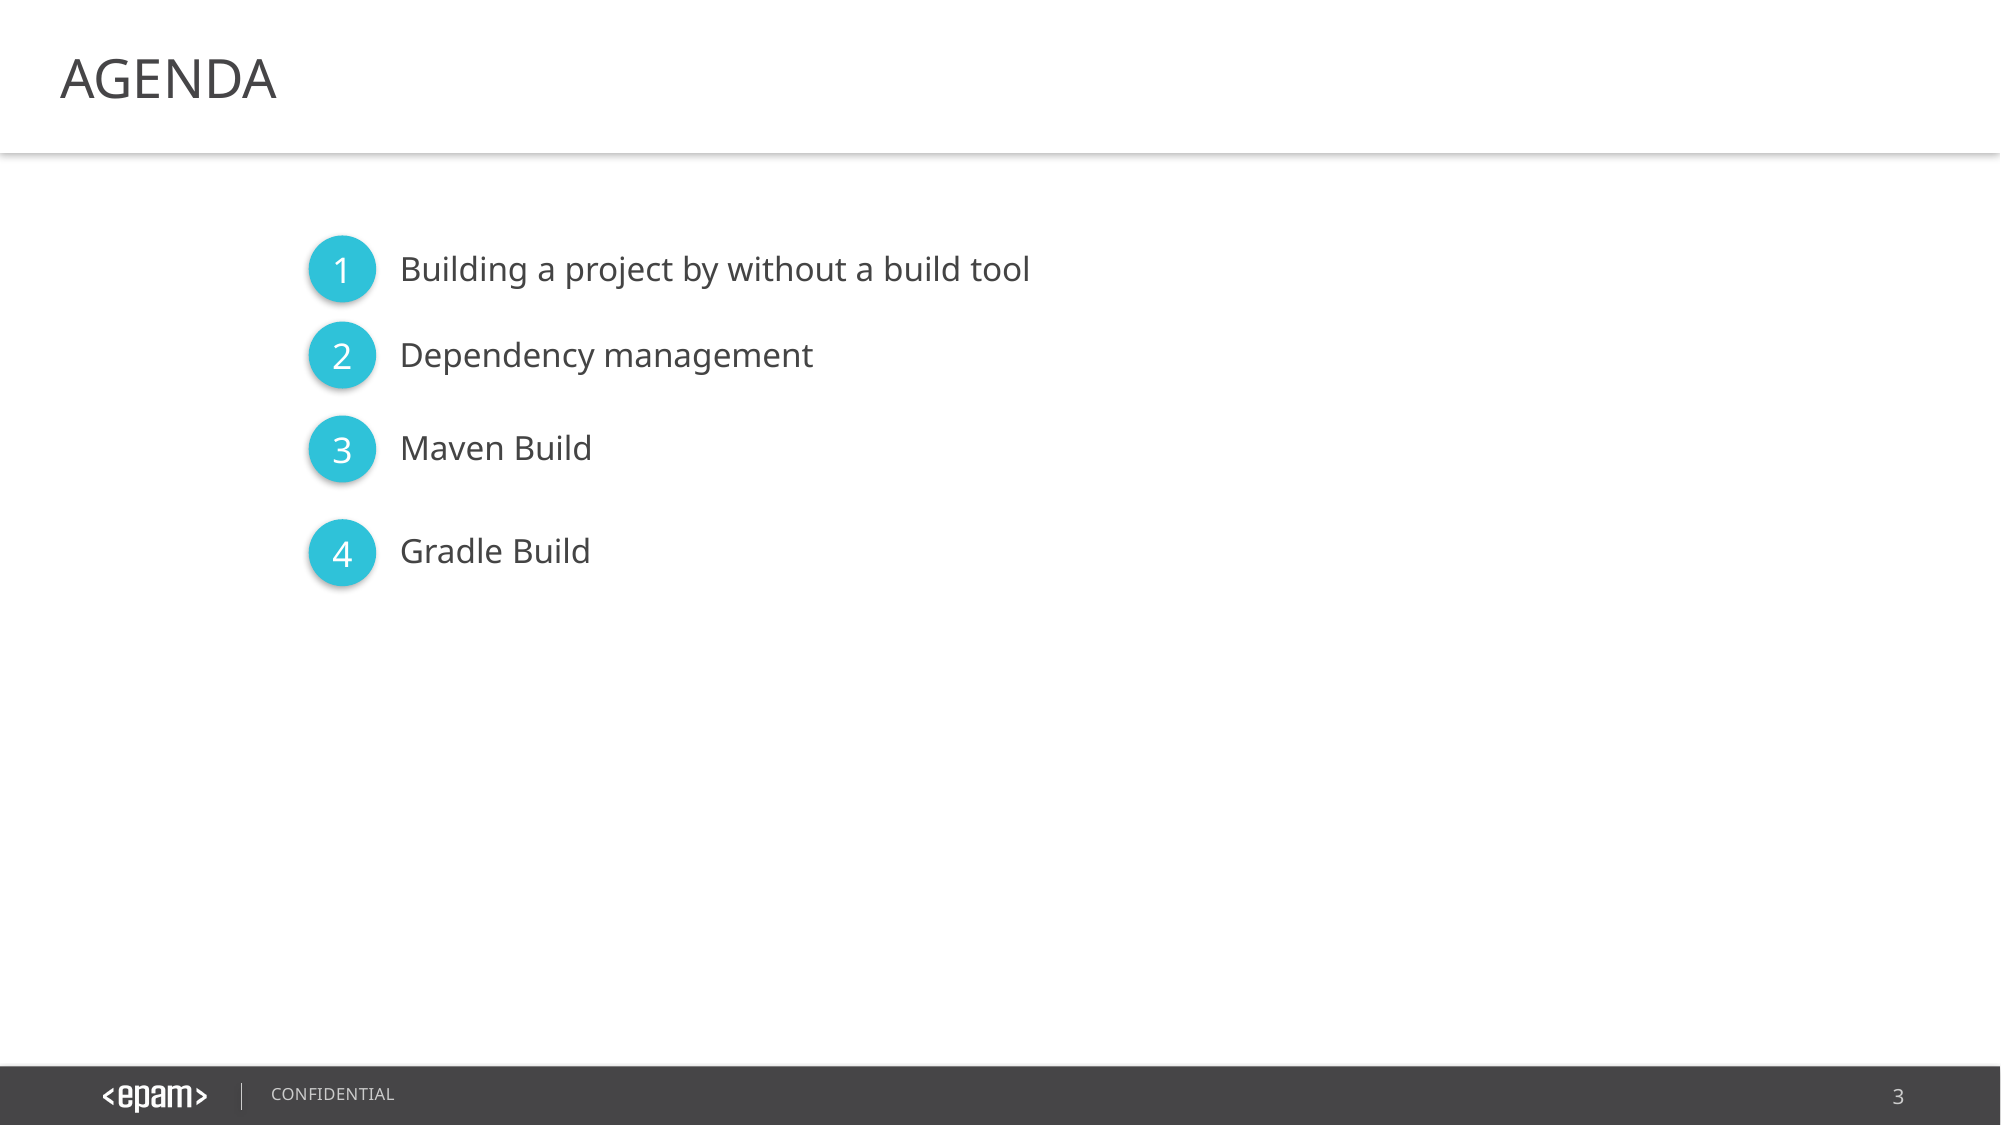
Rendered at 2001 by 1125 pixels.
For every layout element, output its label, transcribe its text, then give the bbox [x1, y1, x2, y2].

picture [102, 1085, 207, 1113]
list AGENDA [0, 0, 2000, 153]
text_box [308, 235, 1586, 303]
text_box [308, 321, 1586, 389]
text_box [308, 518, 1586, 587]
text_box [308, 415, 1586, 483]
